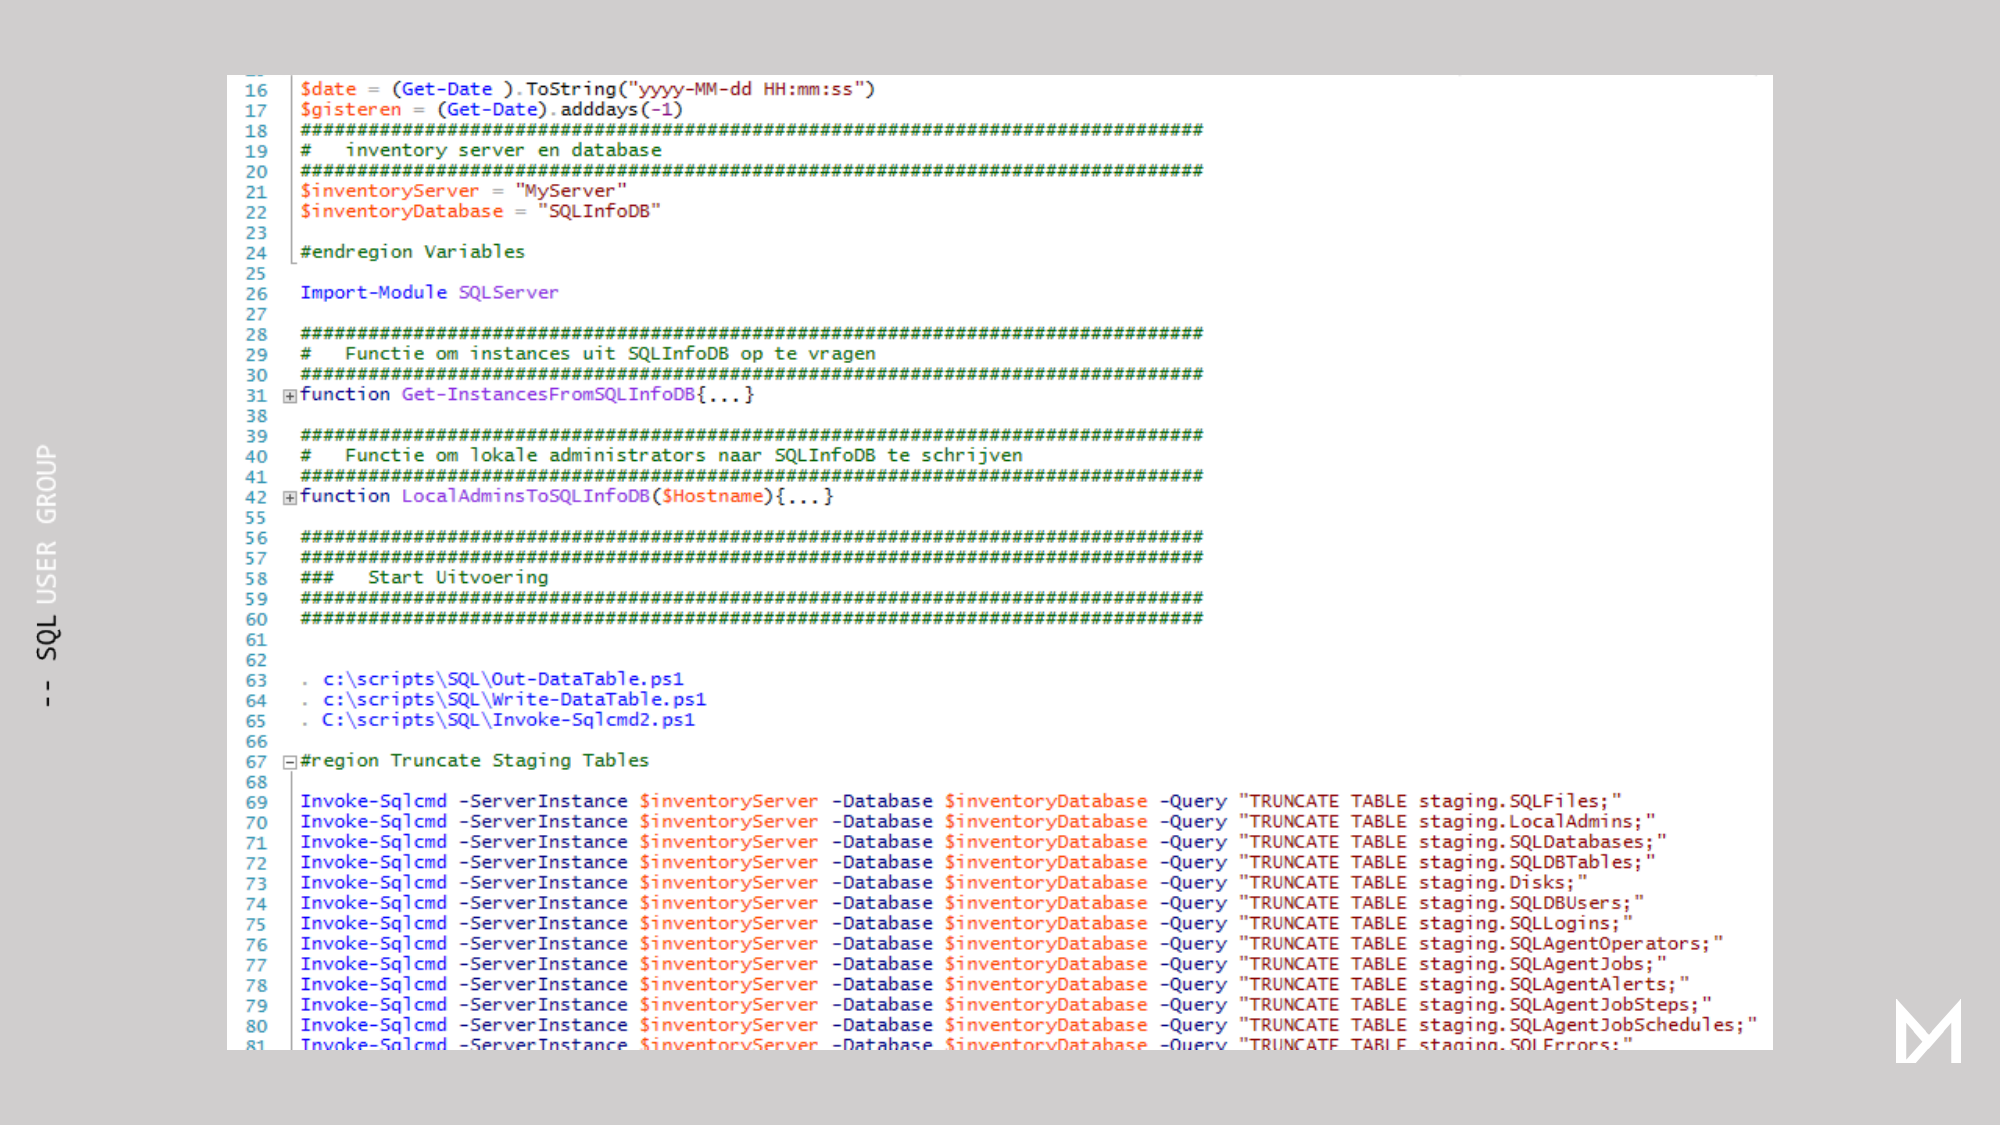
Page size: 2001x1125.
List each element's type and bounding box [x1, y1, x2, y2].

picture [1896, 999, 1961, 1063]
picture [227, 75, 1773, 1050]
picture [18, 423, 83, 732]
